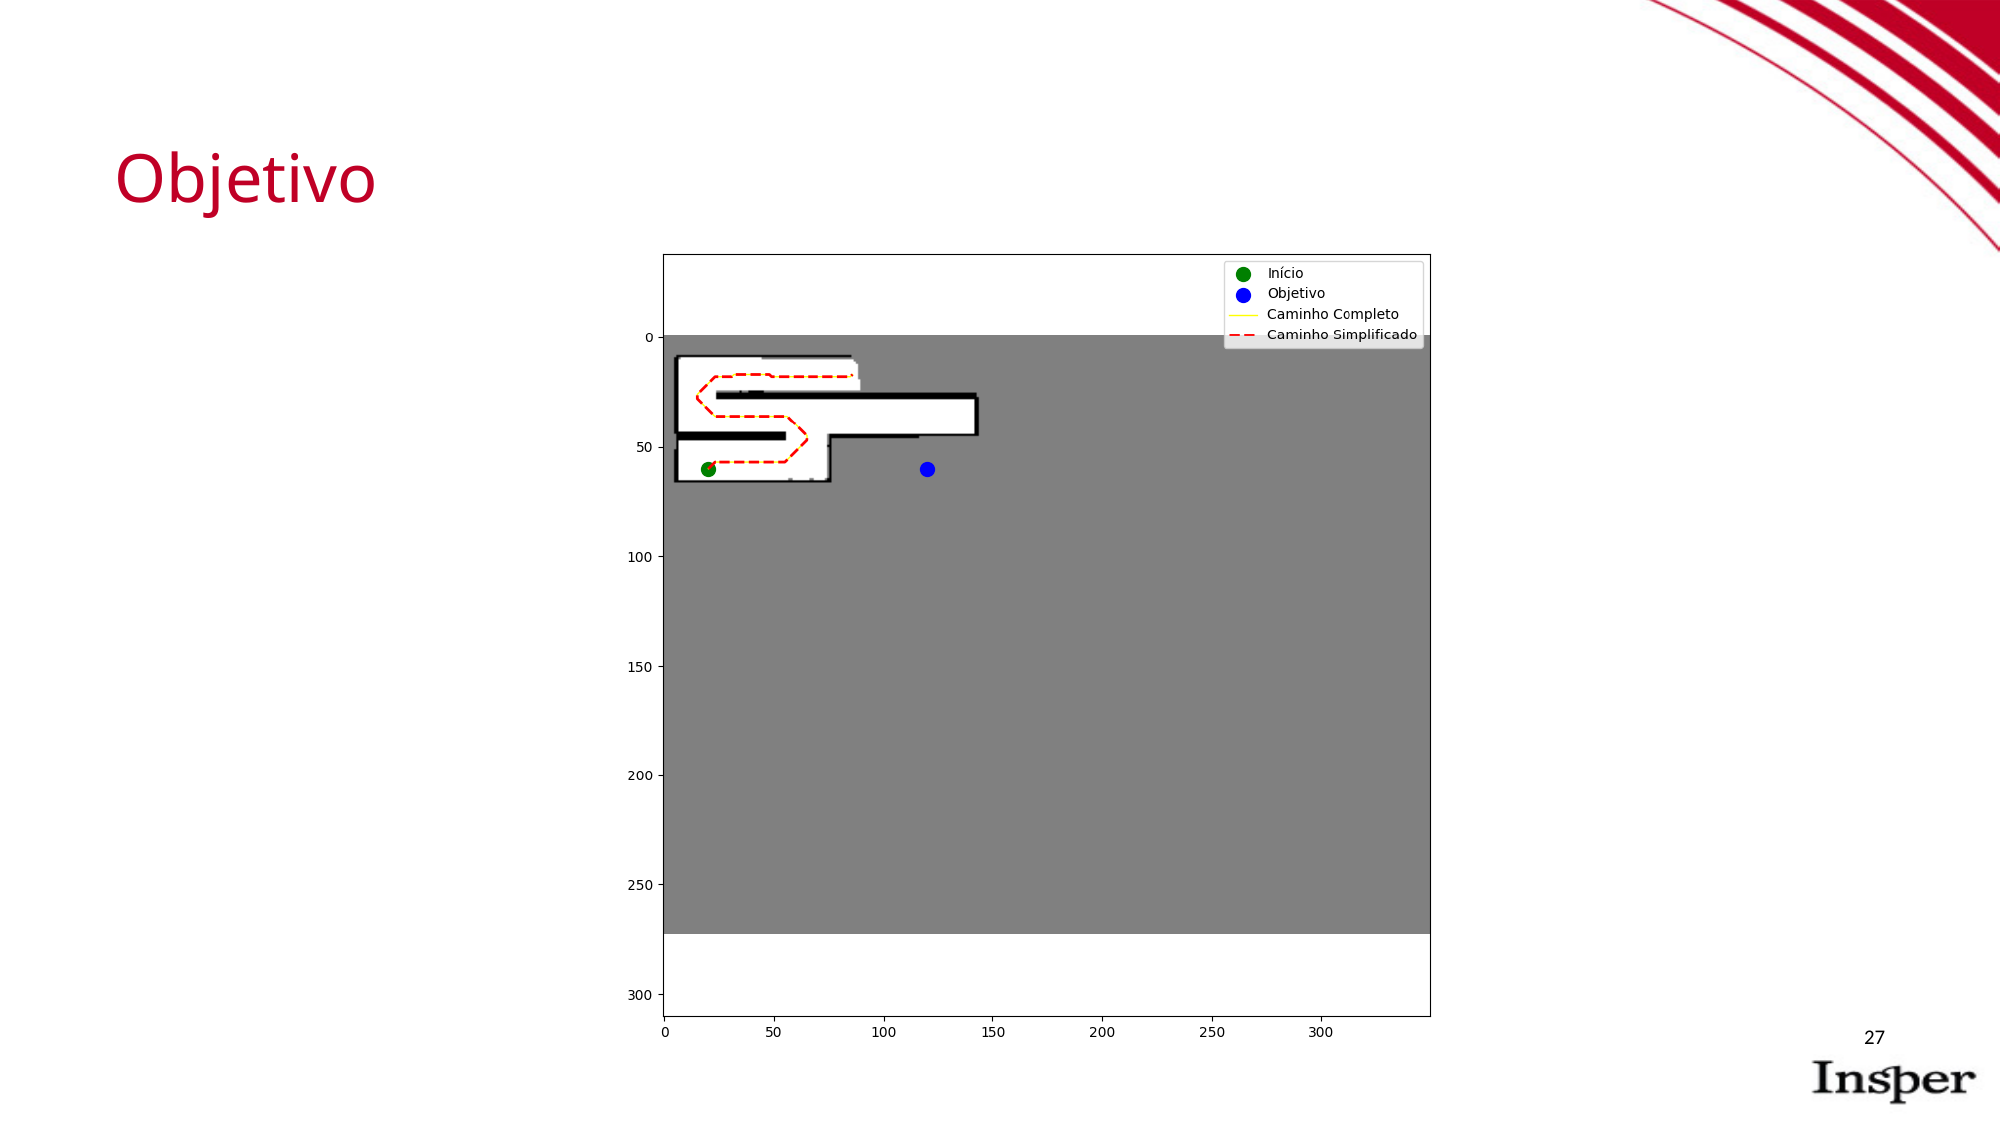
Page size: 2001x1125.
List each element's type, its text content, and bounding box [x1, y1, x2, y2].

slide_number 27 [1490, 1016, 1900, 1076]
title Objetivo [99, 128, 1900, 230]
picture [0, 0, 2000, 1125]
